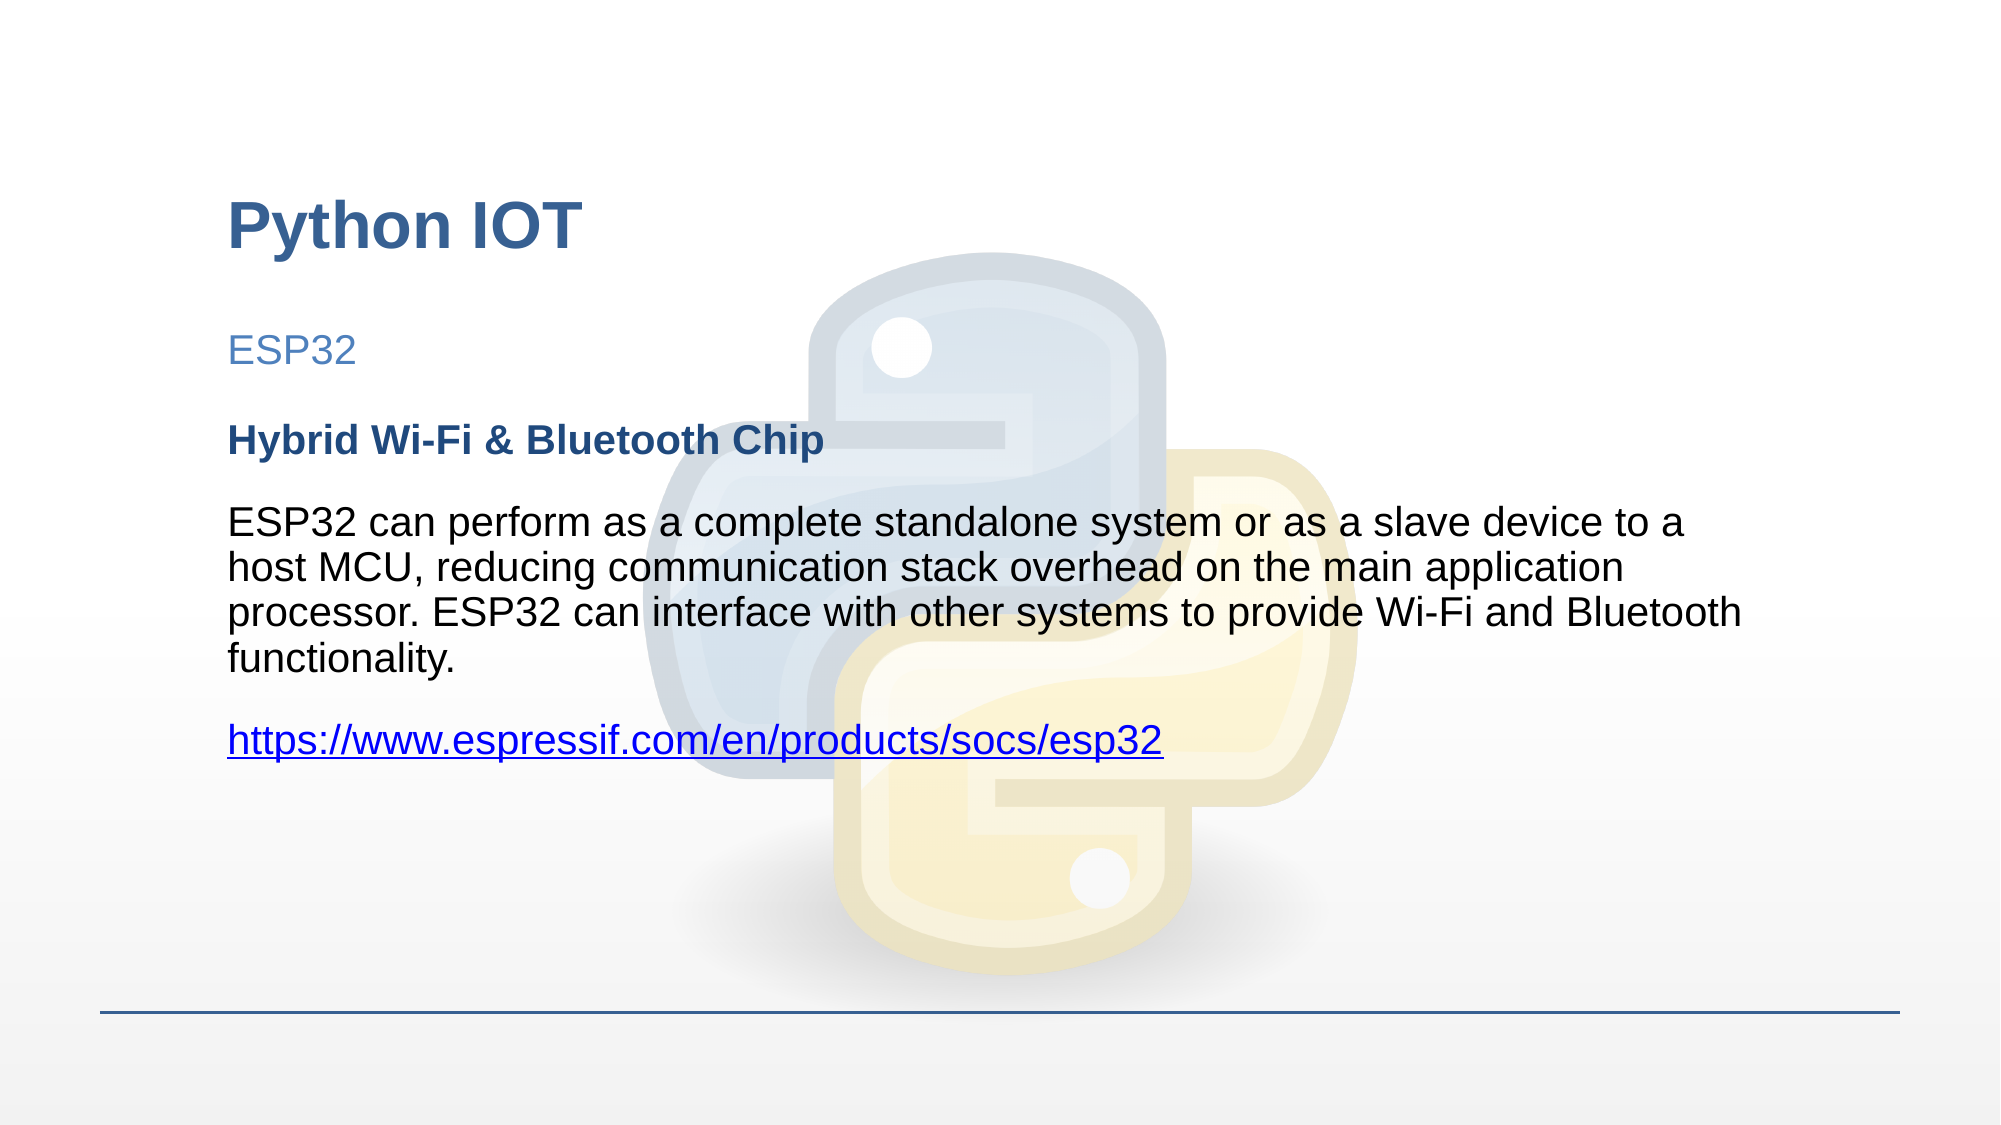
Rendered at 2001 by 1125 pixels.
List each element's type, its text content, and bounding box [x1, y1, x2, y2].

list ESP32 [212, 298, 1788, 404]
list Hybrid Wi-Fi & Bluetooth Chip ESP32 can perform as a complete standalone system or as a slave device to a host MCU, reducing communication stack overhead on the main application processor. ESP32 can interface with other systems to provide Wi-Fi and Bluetooth functionality. https://www.espressif.com/en/products/socs/esp32 [212, 410, 1788, 950]
title Python IOT [212, 82, 1788, 271]
